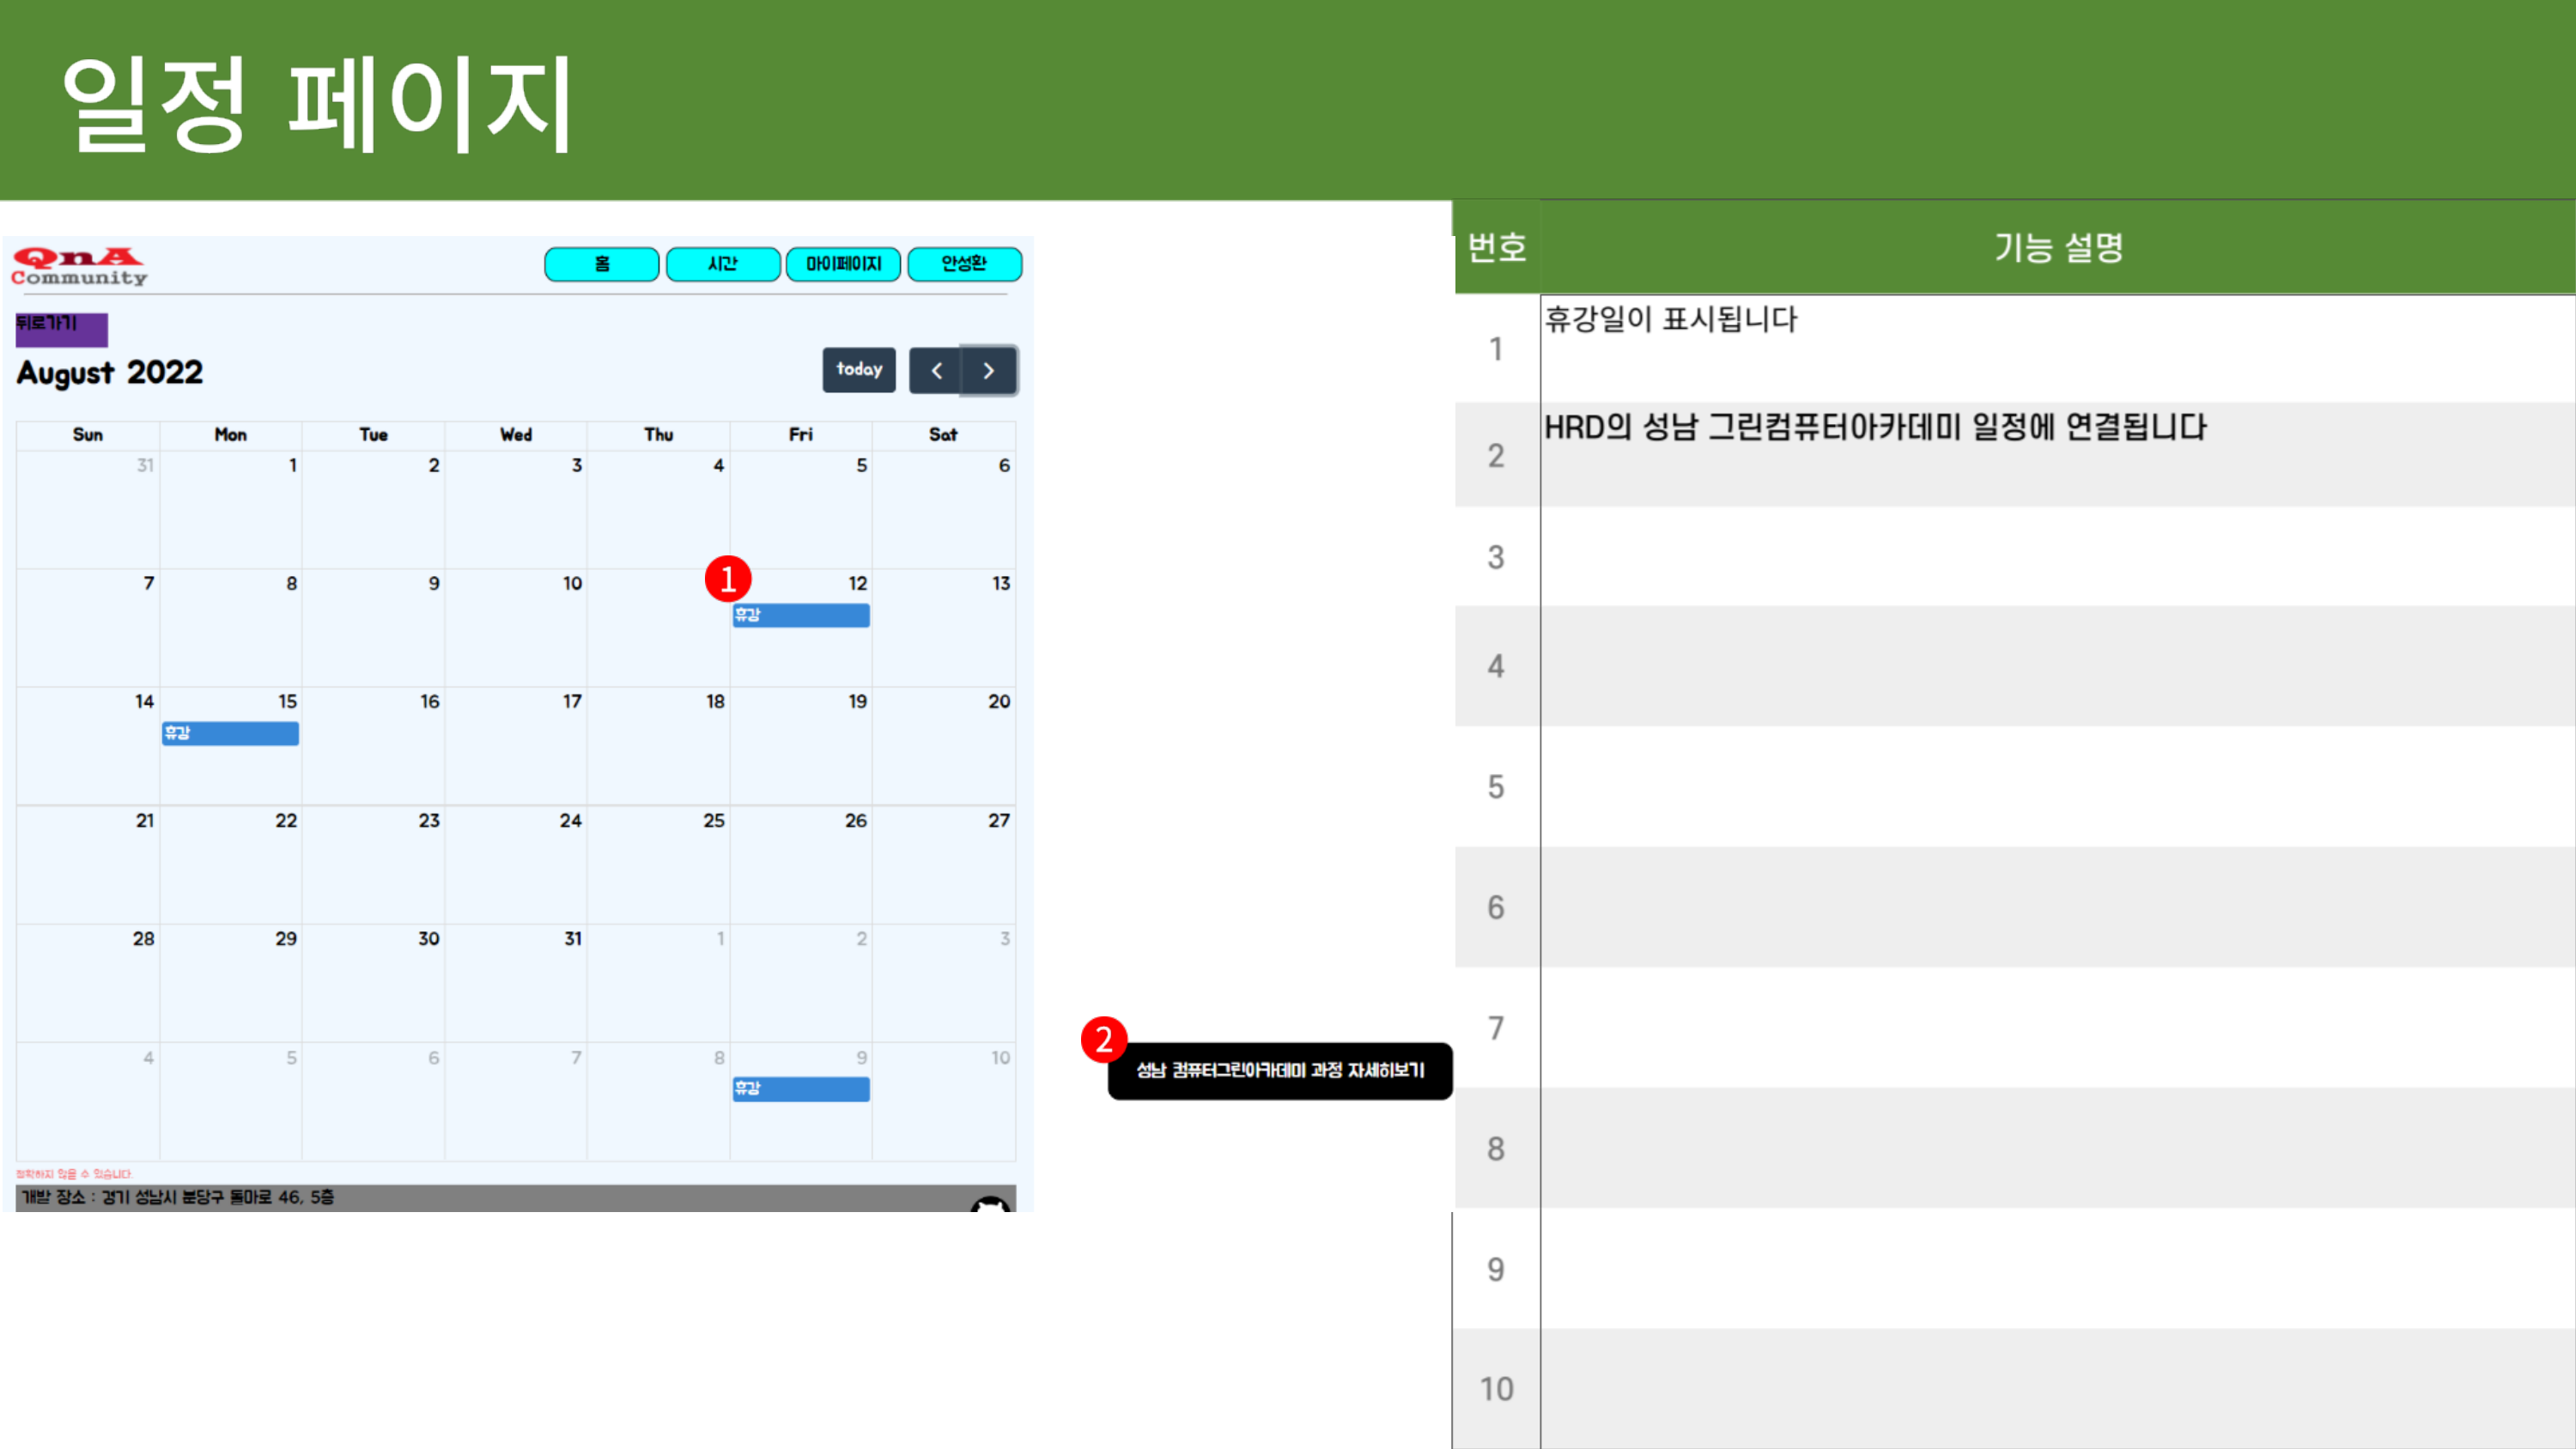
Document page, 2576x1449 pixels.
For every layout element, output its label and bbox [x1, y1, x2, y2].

picture [890, 0, 2576, 1449]
text_box [0, 0, 884, 202]
text_box [705, 555, 753, 604]
text_box [2, 235, 1456, 1213]
picture [41, 9, 618, 203]
text_box [1081, 1016, 1129, 1065]
